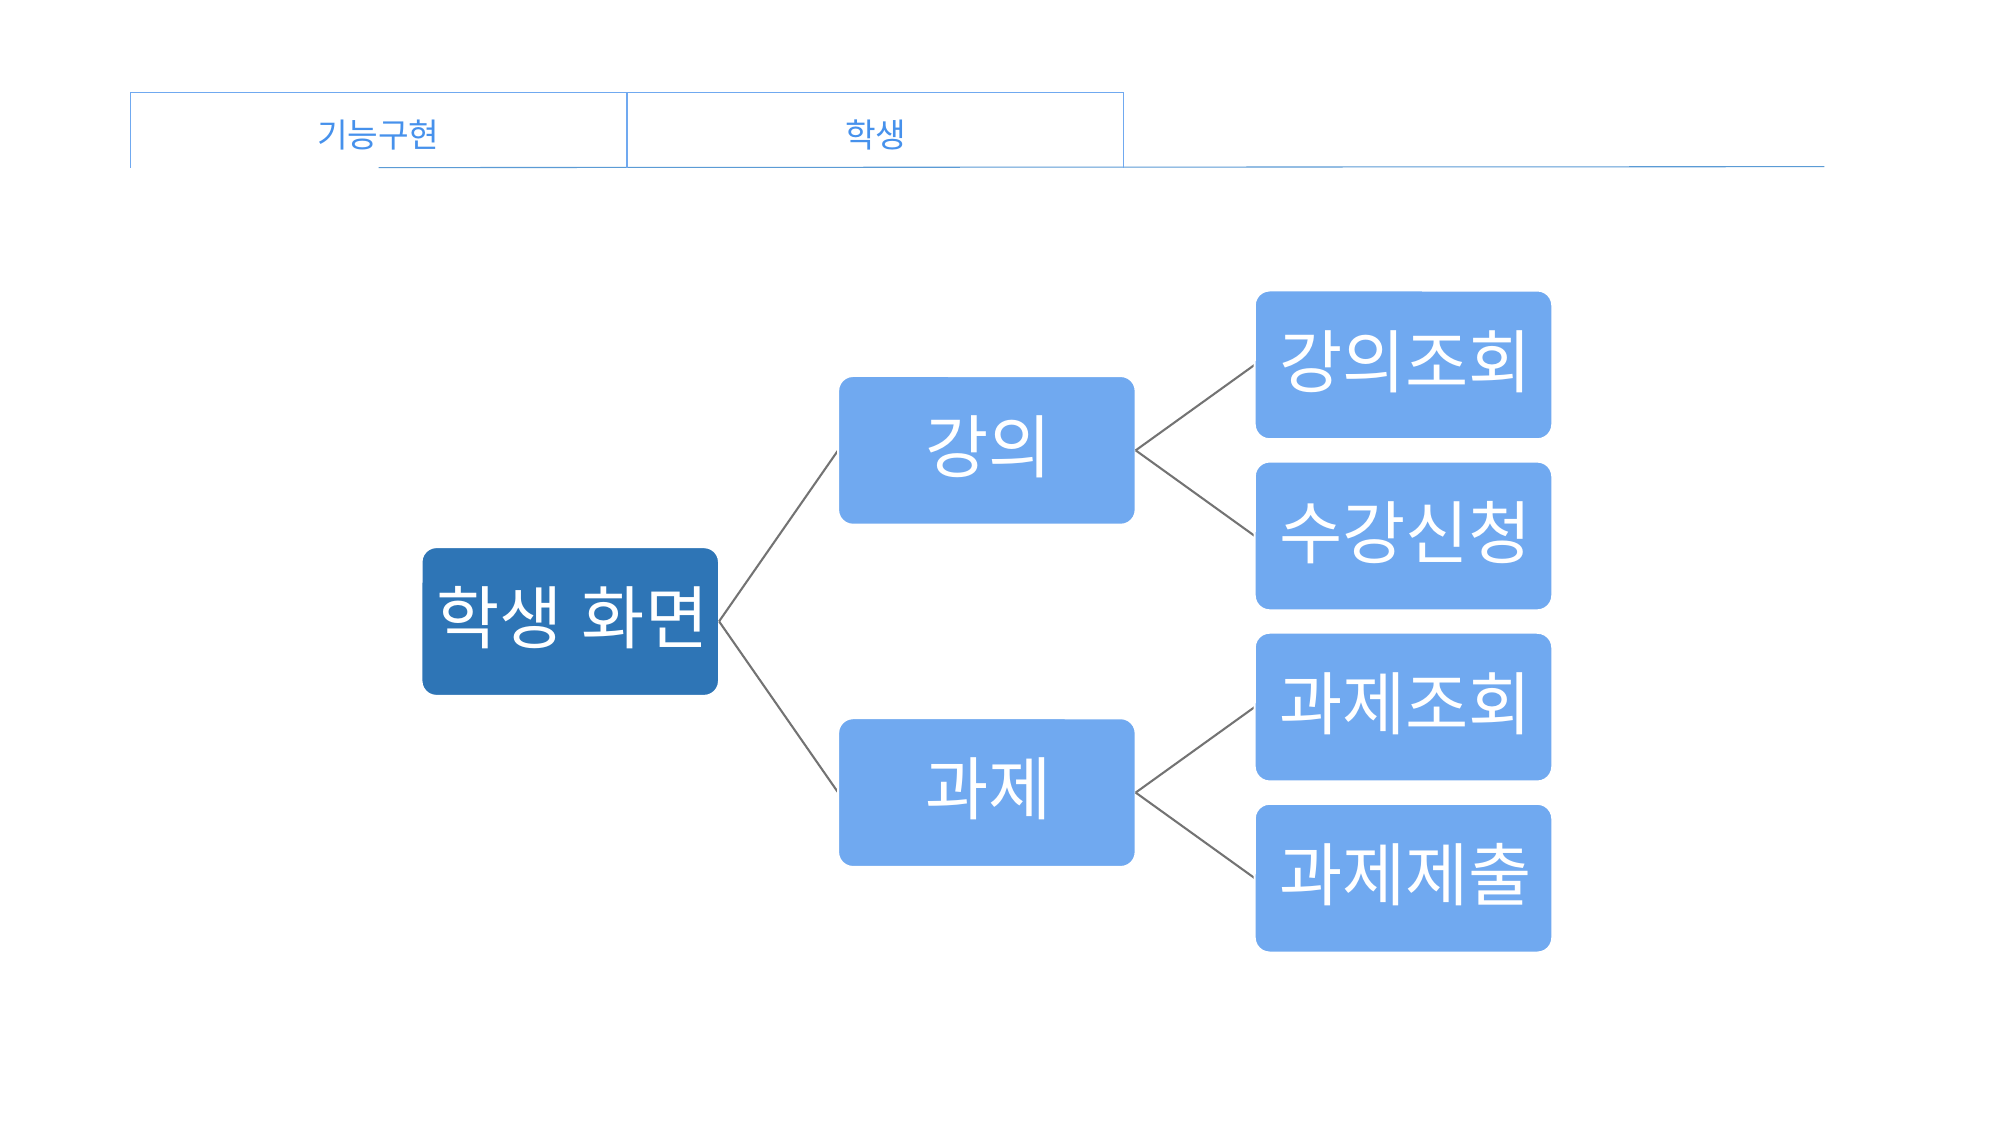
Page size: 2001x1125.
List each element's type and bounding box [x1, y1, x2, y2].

text_box [421, 208, 1553, 1035]
text_box [626, 92, 1124, 168]
text_box [130, 92, 626, 168]
